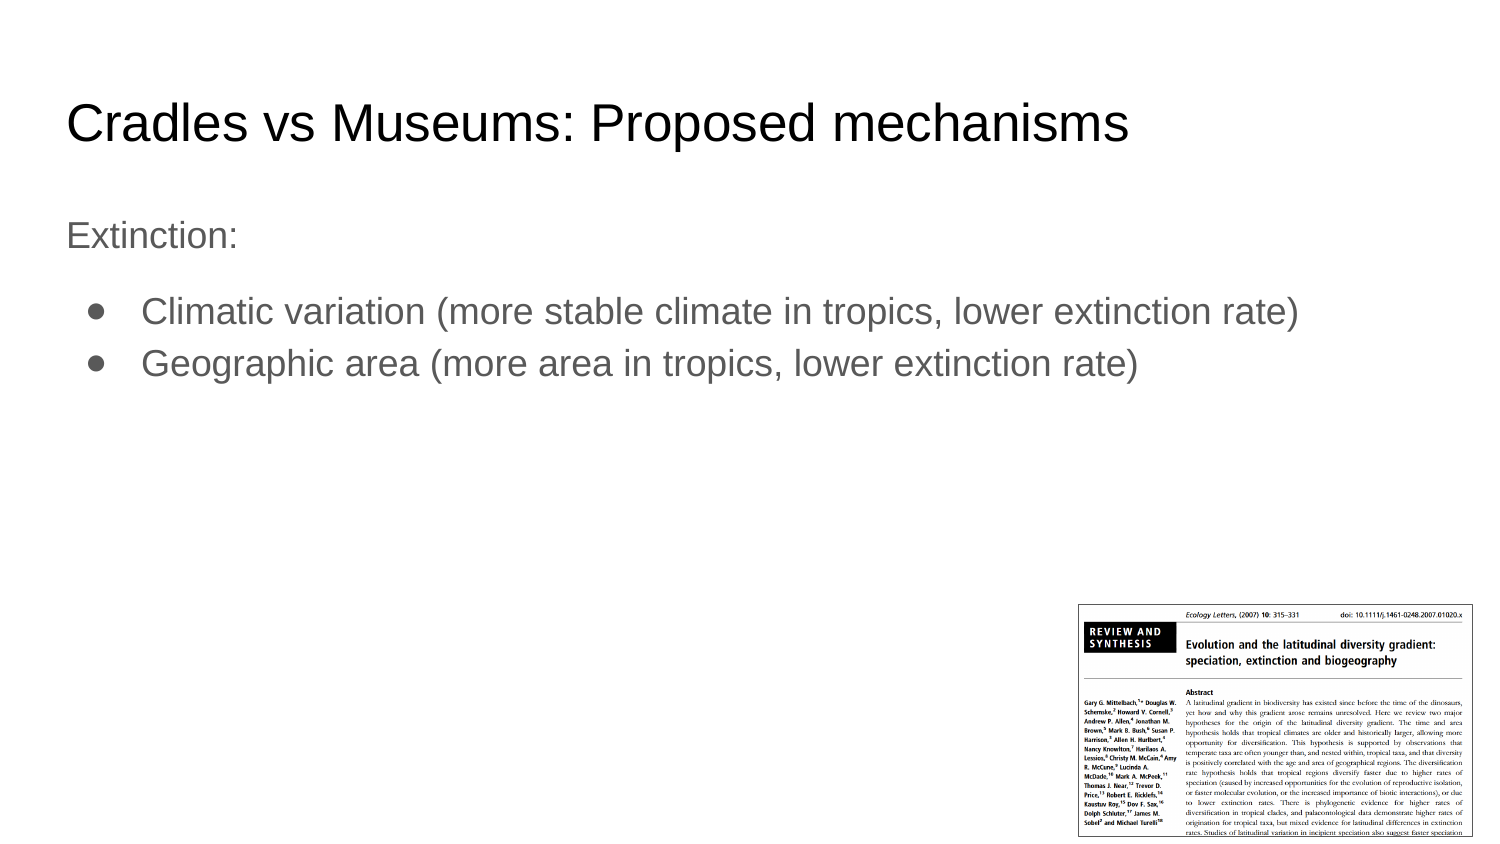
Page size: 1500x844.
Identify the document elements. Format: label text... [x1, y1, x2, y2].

title Cradles vs Museums: Proposed mechanisms [51, 72, 1449, 167]
picture [1078, 604, 1472, 837]
list Extinction: Climatic variation (more stable climate in tropics, lower extinction rate) Geographic area (more area in tropics, lower extinction rate) [51, 189, 1449, 750]
